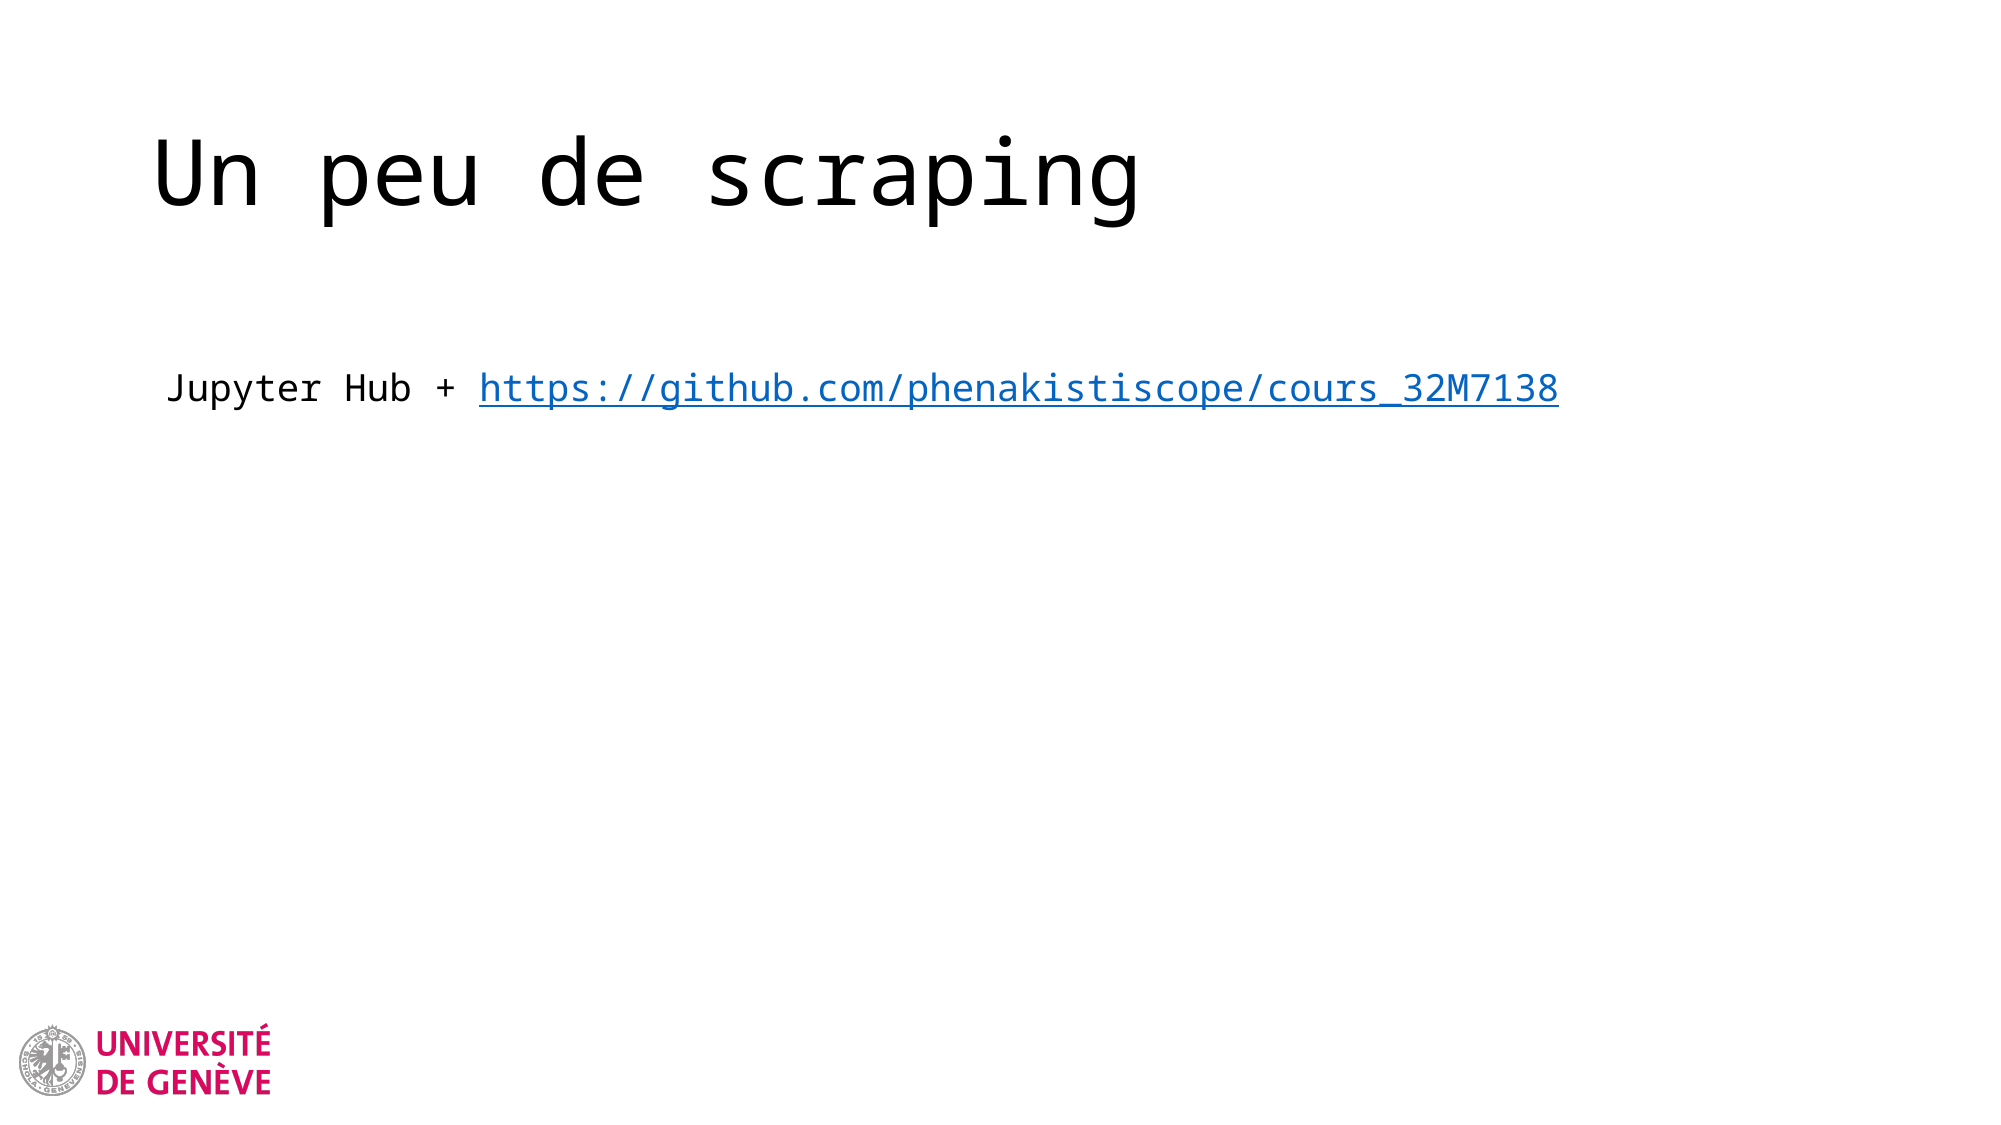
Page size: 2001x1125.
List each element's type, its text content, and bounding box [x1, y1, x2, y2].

title Un peu de scraping [137, 59, 1863, 278]
text_box Jupyter Hub + https://github.com/phenakistiscope/cours_32M7138 [149, 356, 1597, 423]
picture [19, 1023, 270, 1096]
